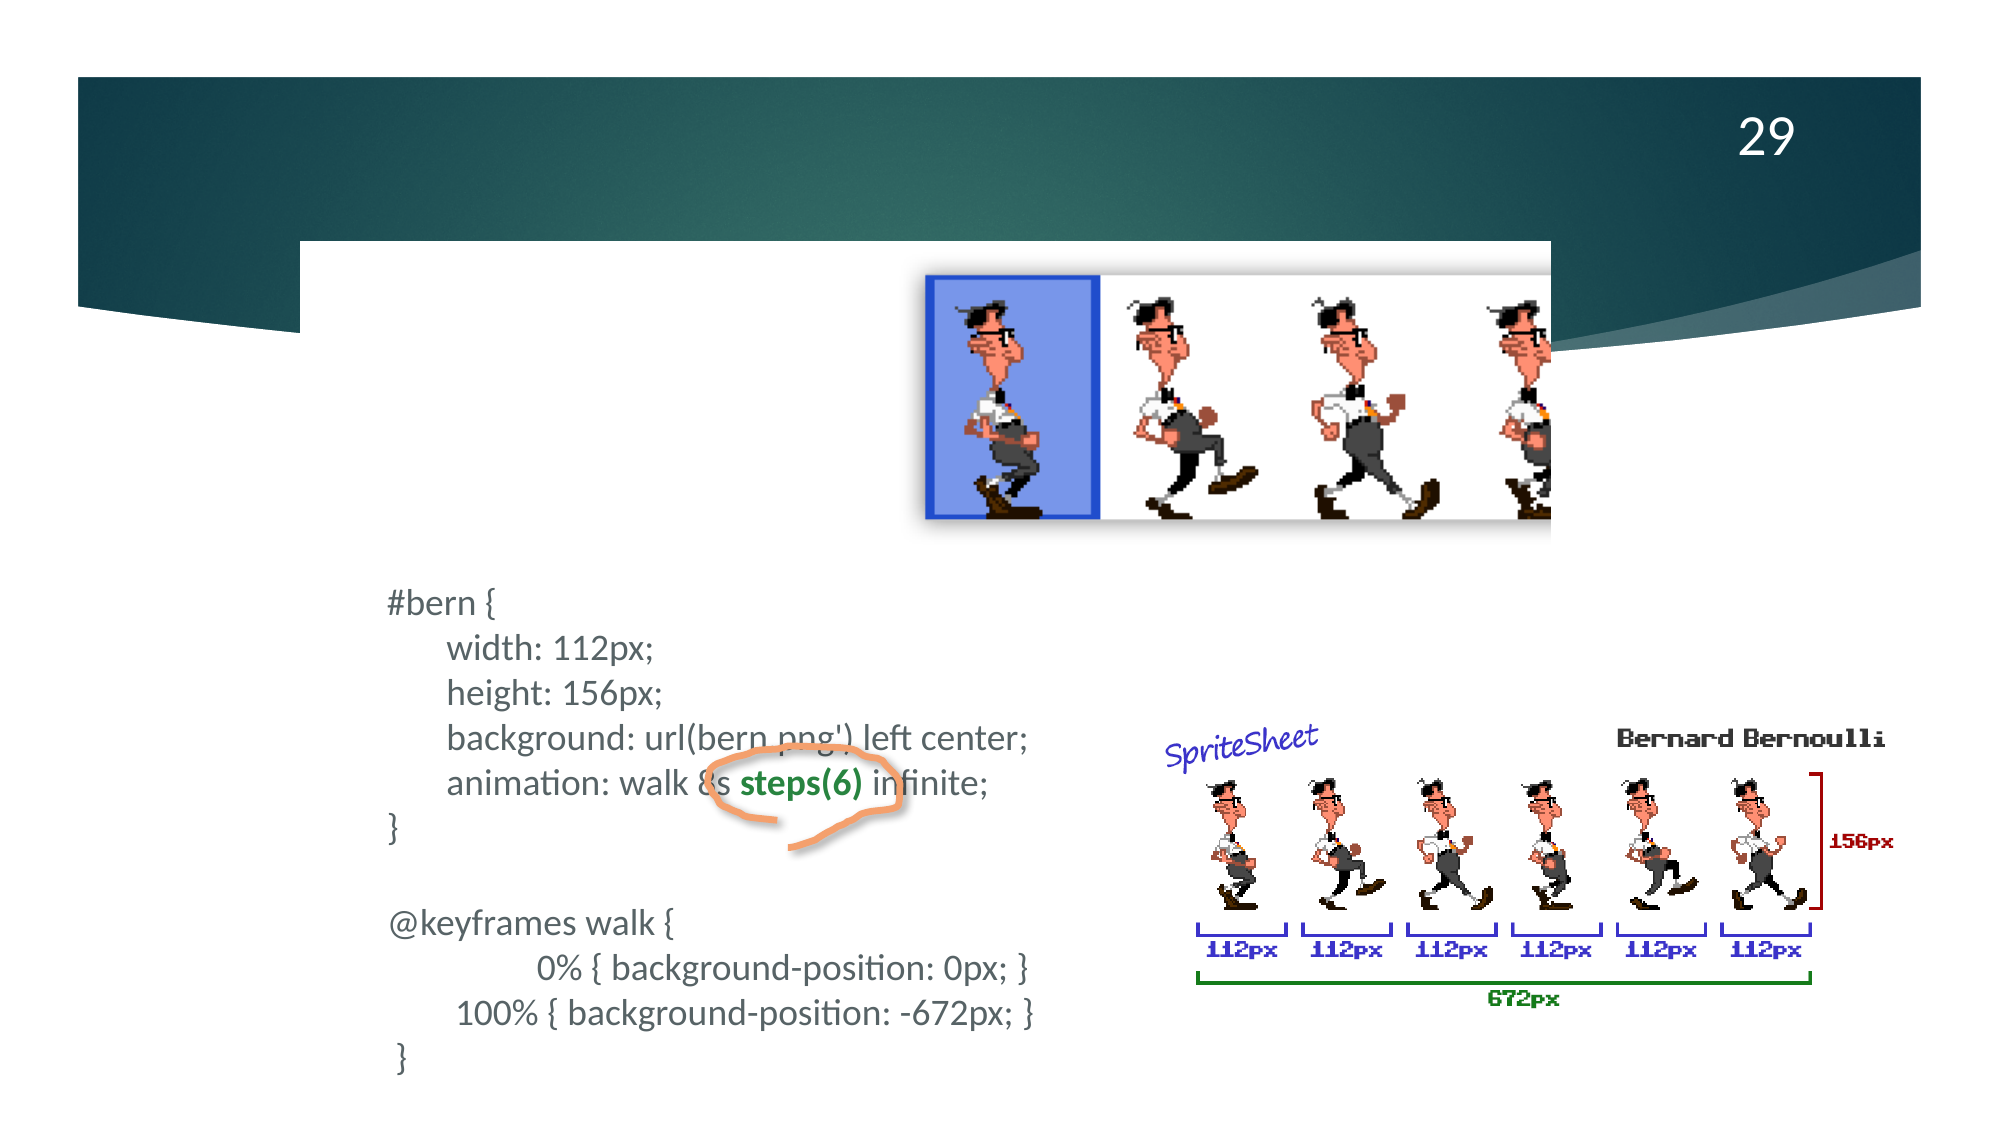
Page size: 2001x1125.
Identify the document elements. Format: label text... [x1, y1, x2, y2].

picture [79, 78, 1920, 555]
slide_number 29 [1698, 48, 1836, 175]
text_box @keyframes walk { 0% { background-position: 0px; } 100% { background-position: -672px; } } [386, 899, 1577, 1078]
picture [1156, 712, 1898, 1014]
text_box [707, 746, 901, 848]
text_box #bern { width: 112px; height: 156px; background: url(bern.png') left center; animation: walk 8s steps(6) infinite; } [386, 561, 1516, 871]
